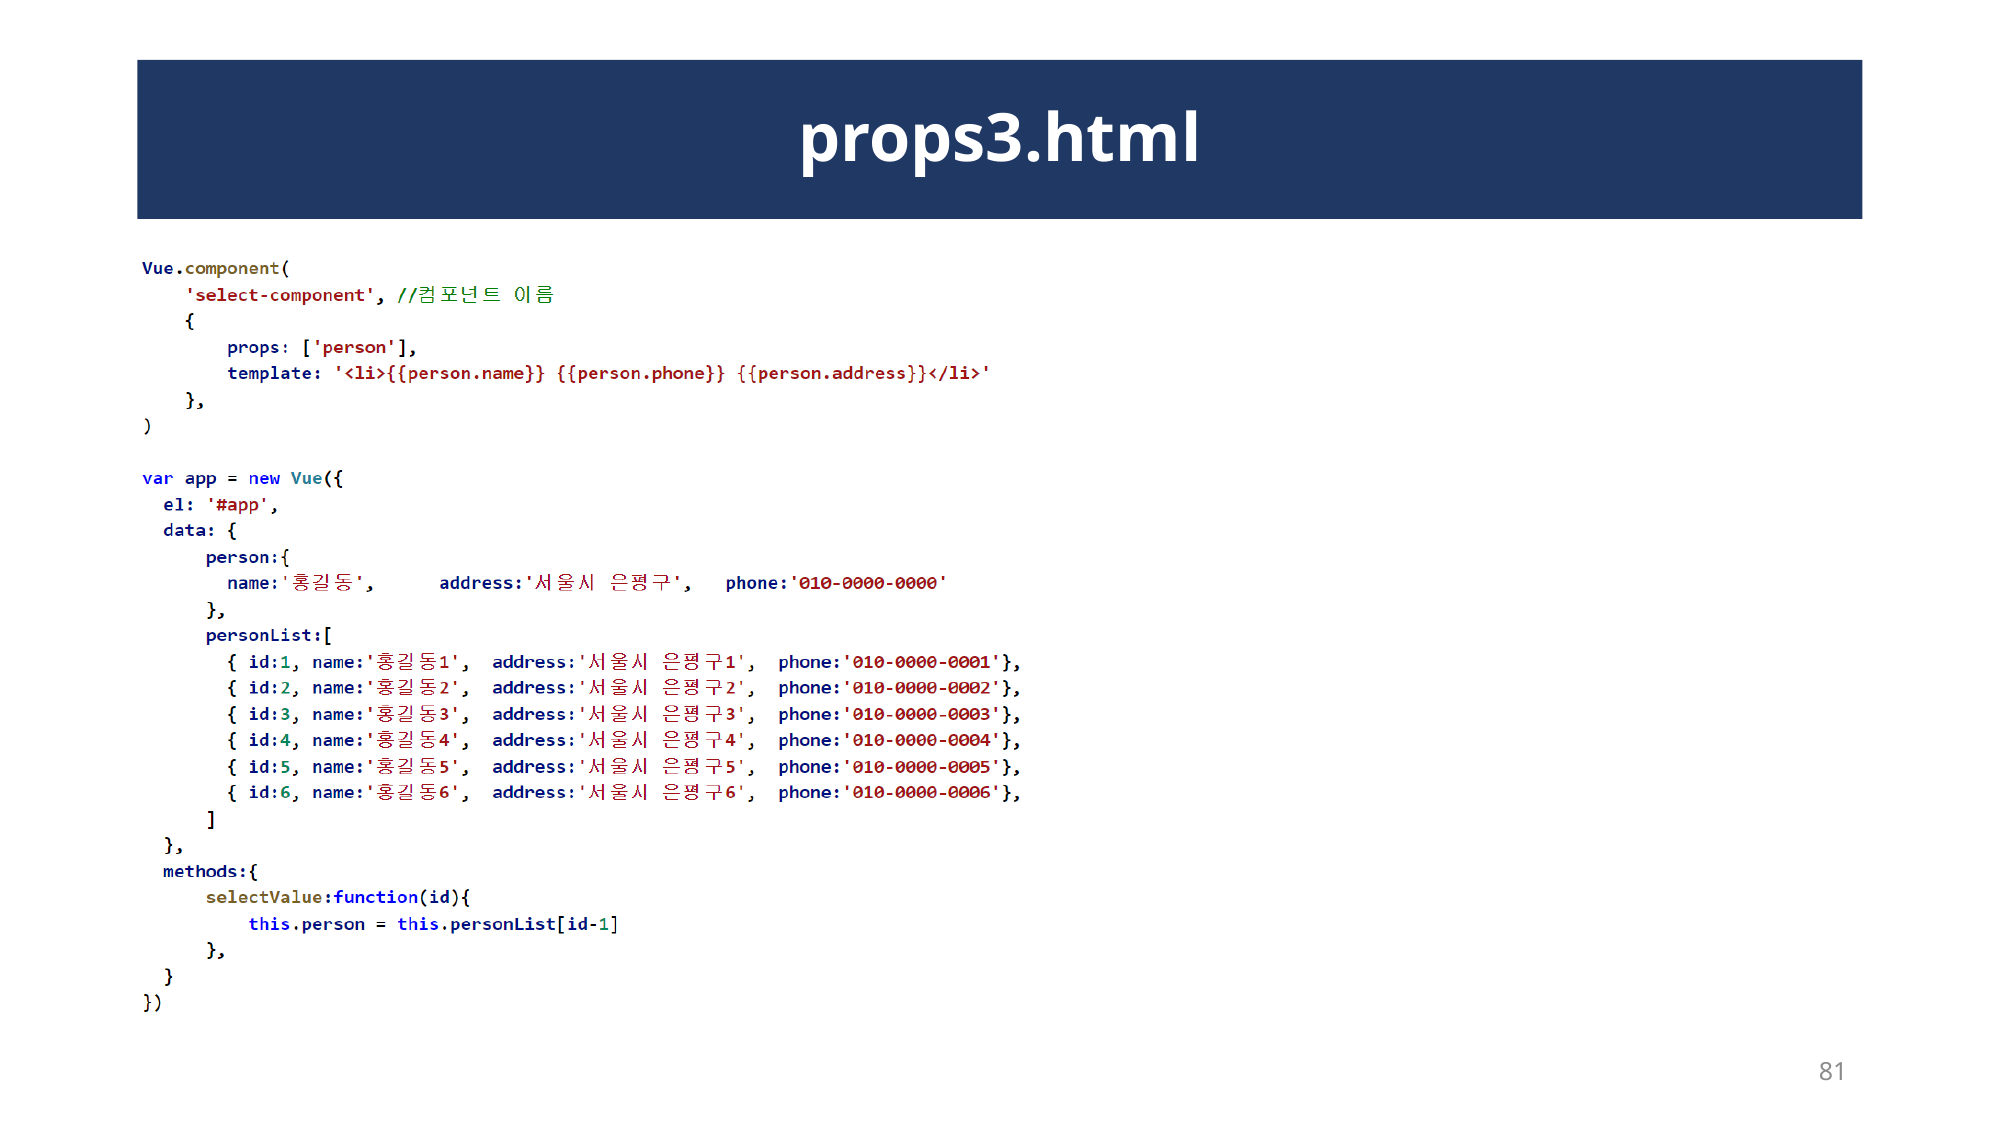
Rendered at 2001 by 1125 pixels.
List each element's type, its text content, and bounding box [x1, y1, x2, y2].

slide_number 81 [1412, 1042, 1863, 1103]
title props3.html [137, 59, 1863, 219]
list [137, 248, 1049, 1014]
